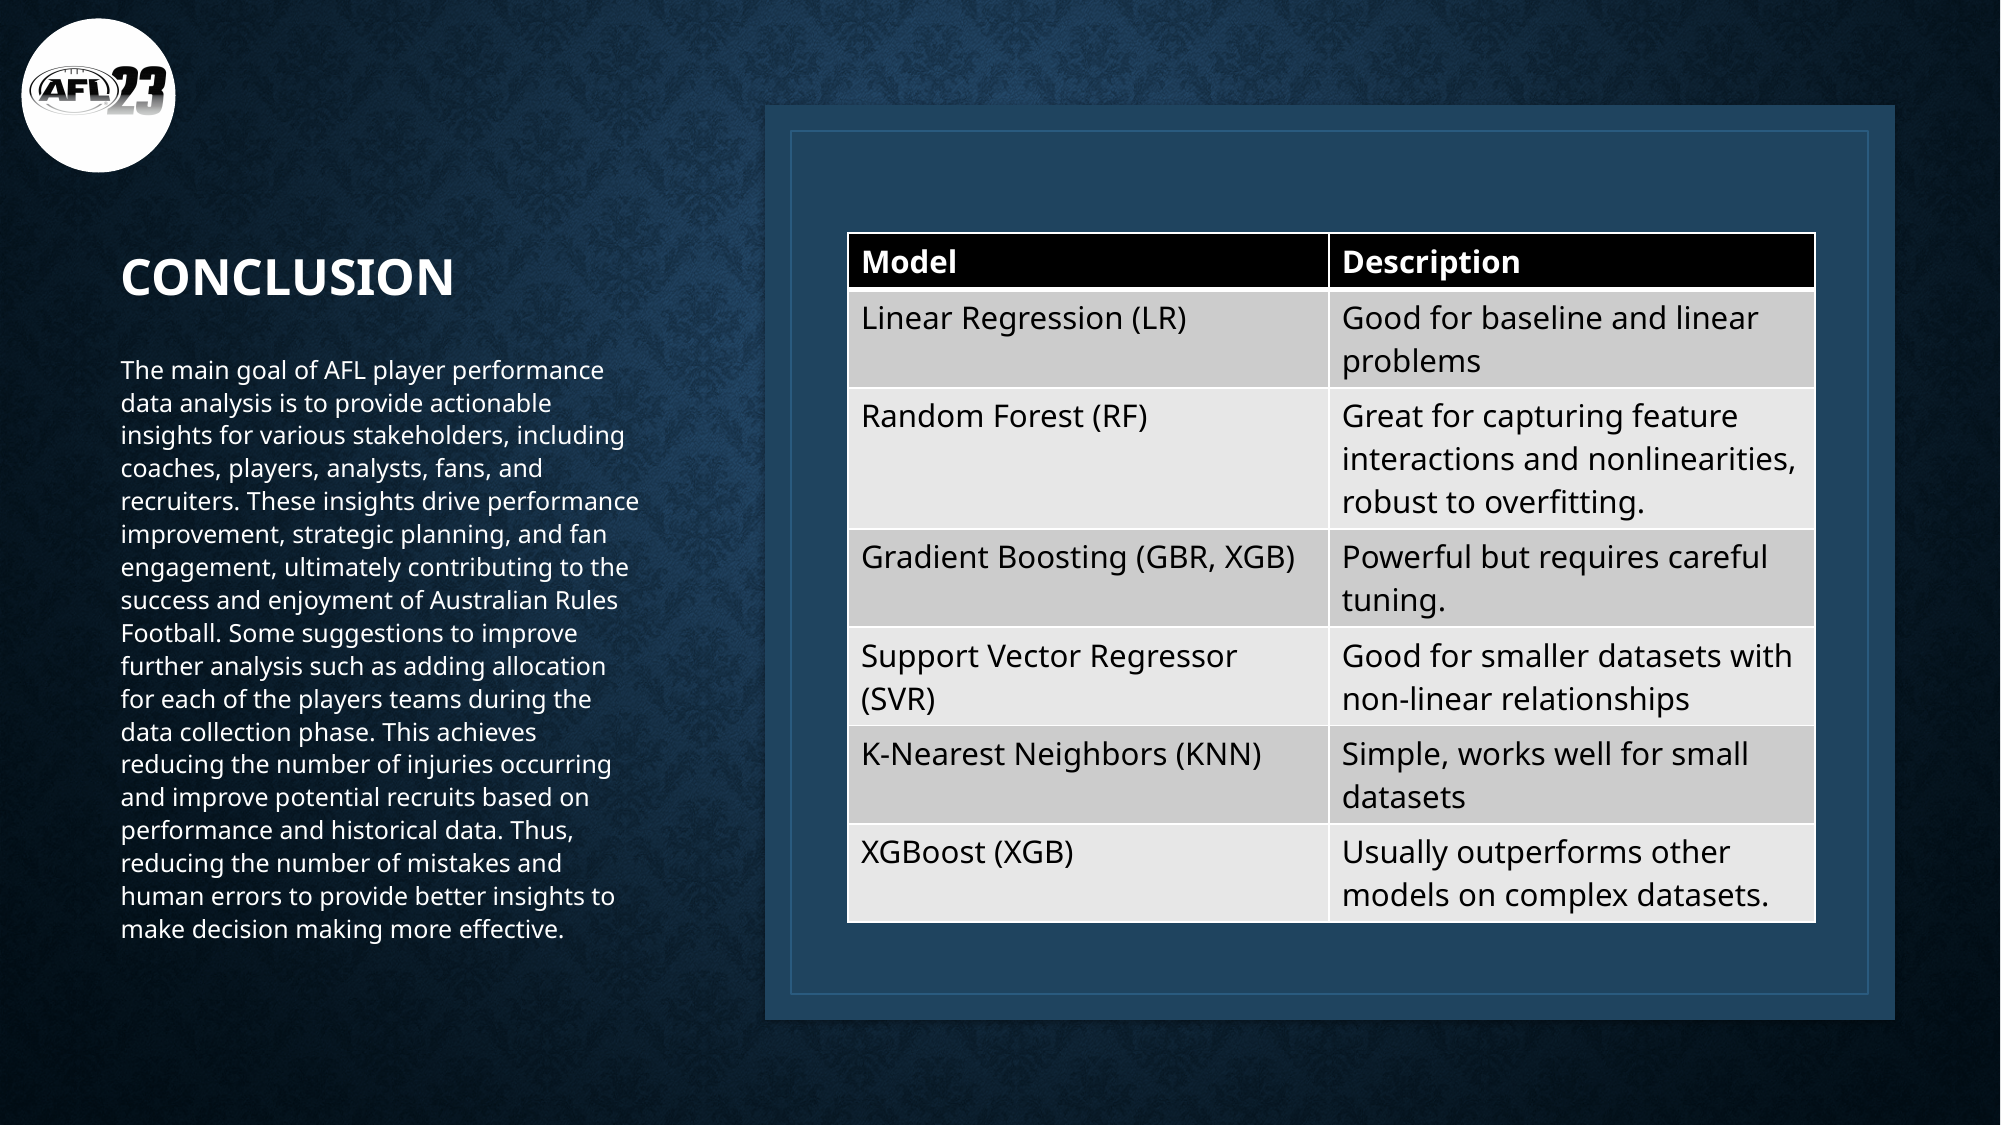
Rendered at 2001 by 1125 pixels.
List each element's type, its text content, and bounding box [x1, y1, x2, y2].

table_cell Usually outperforms other models on complex datasets. [1330, 825, 1814, 921]
table_cell Great for capturing feature interactions and nonlinearities, robust to overfitting. [1330, 389, 1814, 528]
text_box [779, 119, 1881, 1006]
table_header Description [1330, 234, 1814, 287]
table_cell Gradient Boosting (GBR, XGB) [849, 530, 1328, 626]
table_cell K-Nearest Neighbors (KNN) [849, 726, 1328, 823]
text_box [790, 130, 1870, 995]
title Conclusion [105, 105, 657, 314]
table_cell Good for baseline and linear problems [1330, 292, 1814, 387]
table_cell Random Forest (RF) [849, 389, 1328, 528]
table_cell Support Vector Regressor (SVR) [849, 628, 1328, 725]
table_header Model [849, 234, 1328, 287]
table_cell Simple, works well for small datasets [1330, 726, 1814, 823]
table_cell Linear Regression (LR) [849, 292, 1328, 387]
picture [20, 17, 176, 173]
table_cell Powerful but requires careful tuning. [1330, 530, 1814, 626]
text_box The main goal of AFL player performance data analysis is to provide actionable insights for various stakeholders, including coaches, players, analysts, fans, and recruiters. These insights drive performance improvement, strategic planning, and fan engagement, ultimately contributing to the success and enjoyment of Australian Rules Football. Some suggestions to improve further analysis such as adding allocation for each of the players teams during the data collection phase. This achieves reducing the number of injuries occurring and improve potential recruits based on performance and historical data. Thus, reducing the number of mistakes and human errors to provide better insights to make decision making more effective. [105, 343, 657, 1005]
table_cell Good for smaller datasets with non-linear relationships [1330, 628, 1814, 725]
table_cell XGBoost (XGB) [849, 825, 1328, 921]
